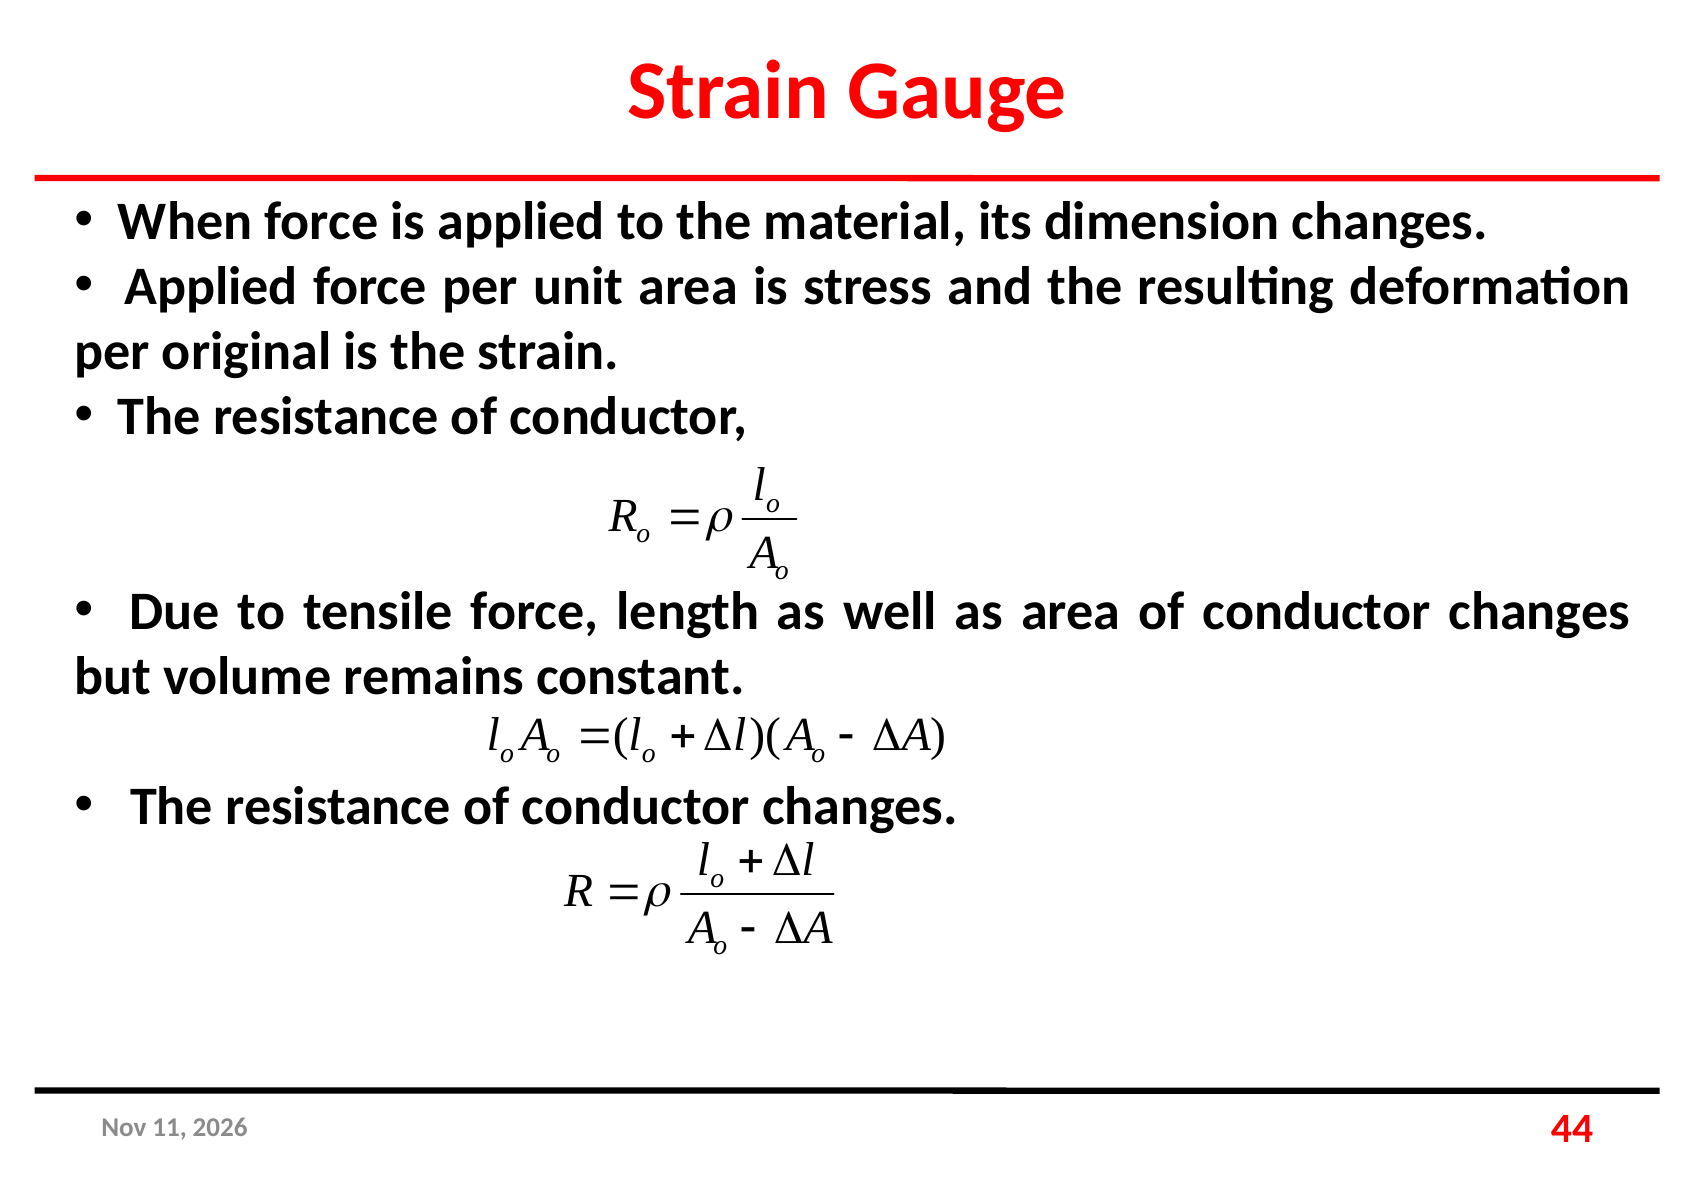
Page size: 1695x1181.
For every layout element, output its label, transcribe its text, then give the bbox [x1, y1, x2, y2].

text_box When force is applied to the material, its dimension changes. Applied force per unit area is stress and the resulting deformation per original is the strain. The resistance of conductor, Due to tensile force, length as well as area of conductor changes but volume remains constant. The resistance of conductor changes. [59, 190, 1648, 973]
slide_number 44 [1214, 1102, 1610, 1158]
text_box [480, 702, 954, 775]
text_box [555, 830, 846, 966]
slide_number 25-Apr-19 [84, 1102, 481, 1158]
text_box Strain Gauge [33, 26, 1662, 145]
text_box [599, 455, 807, 591]
